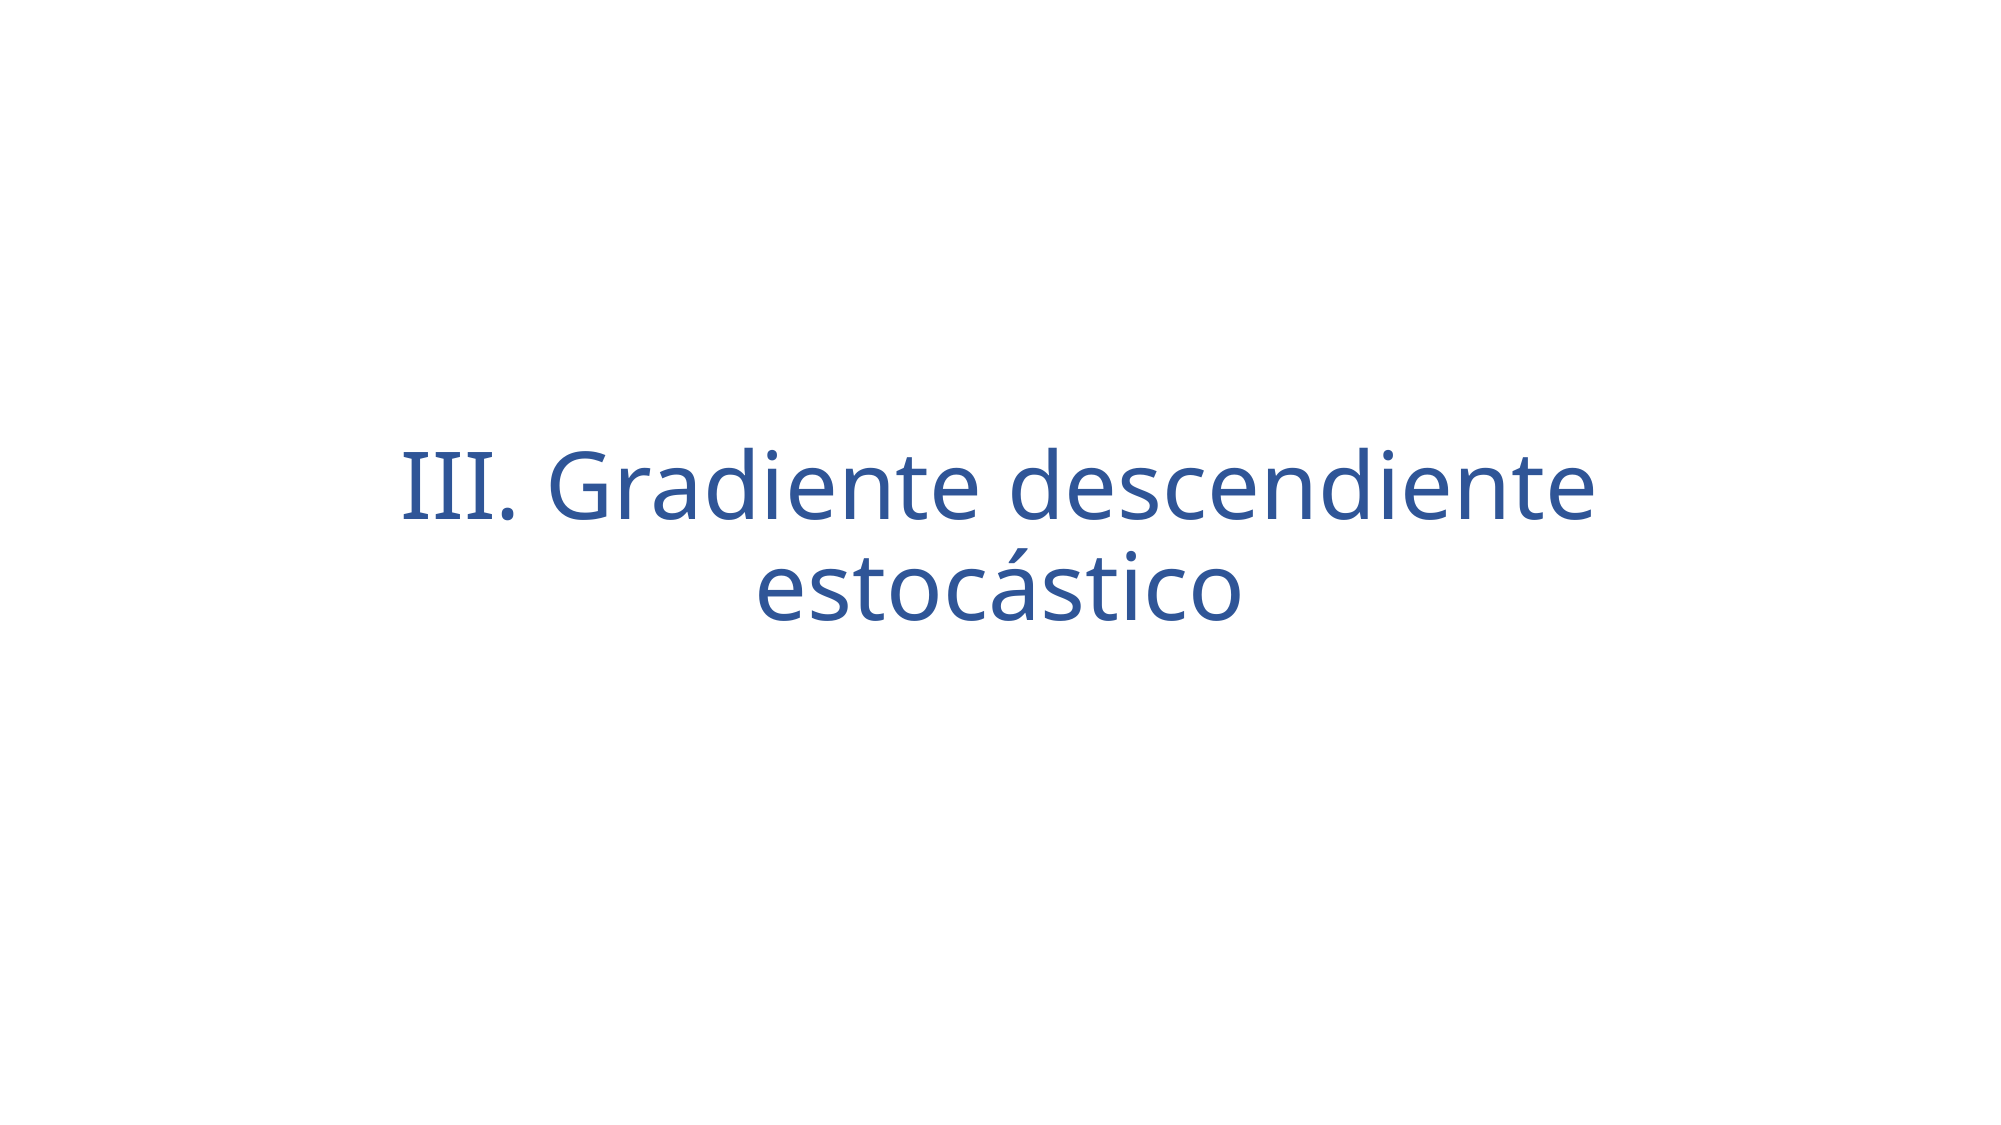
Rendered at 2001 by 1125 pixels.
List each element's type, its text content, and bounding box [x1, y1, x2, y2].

title III. Gradiente descendiente estocástico [137, 431, 1863, 649]
